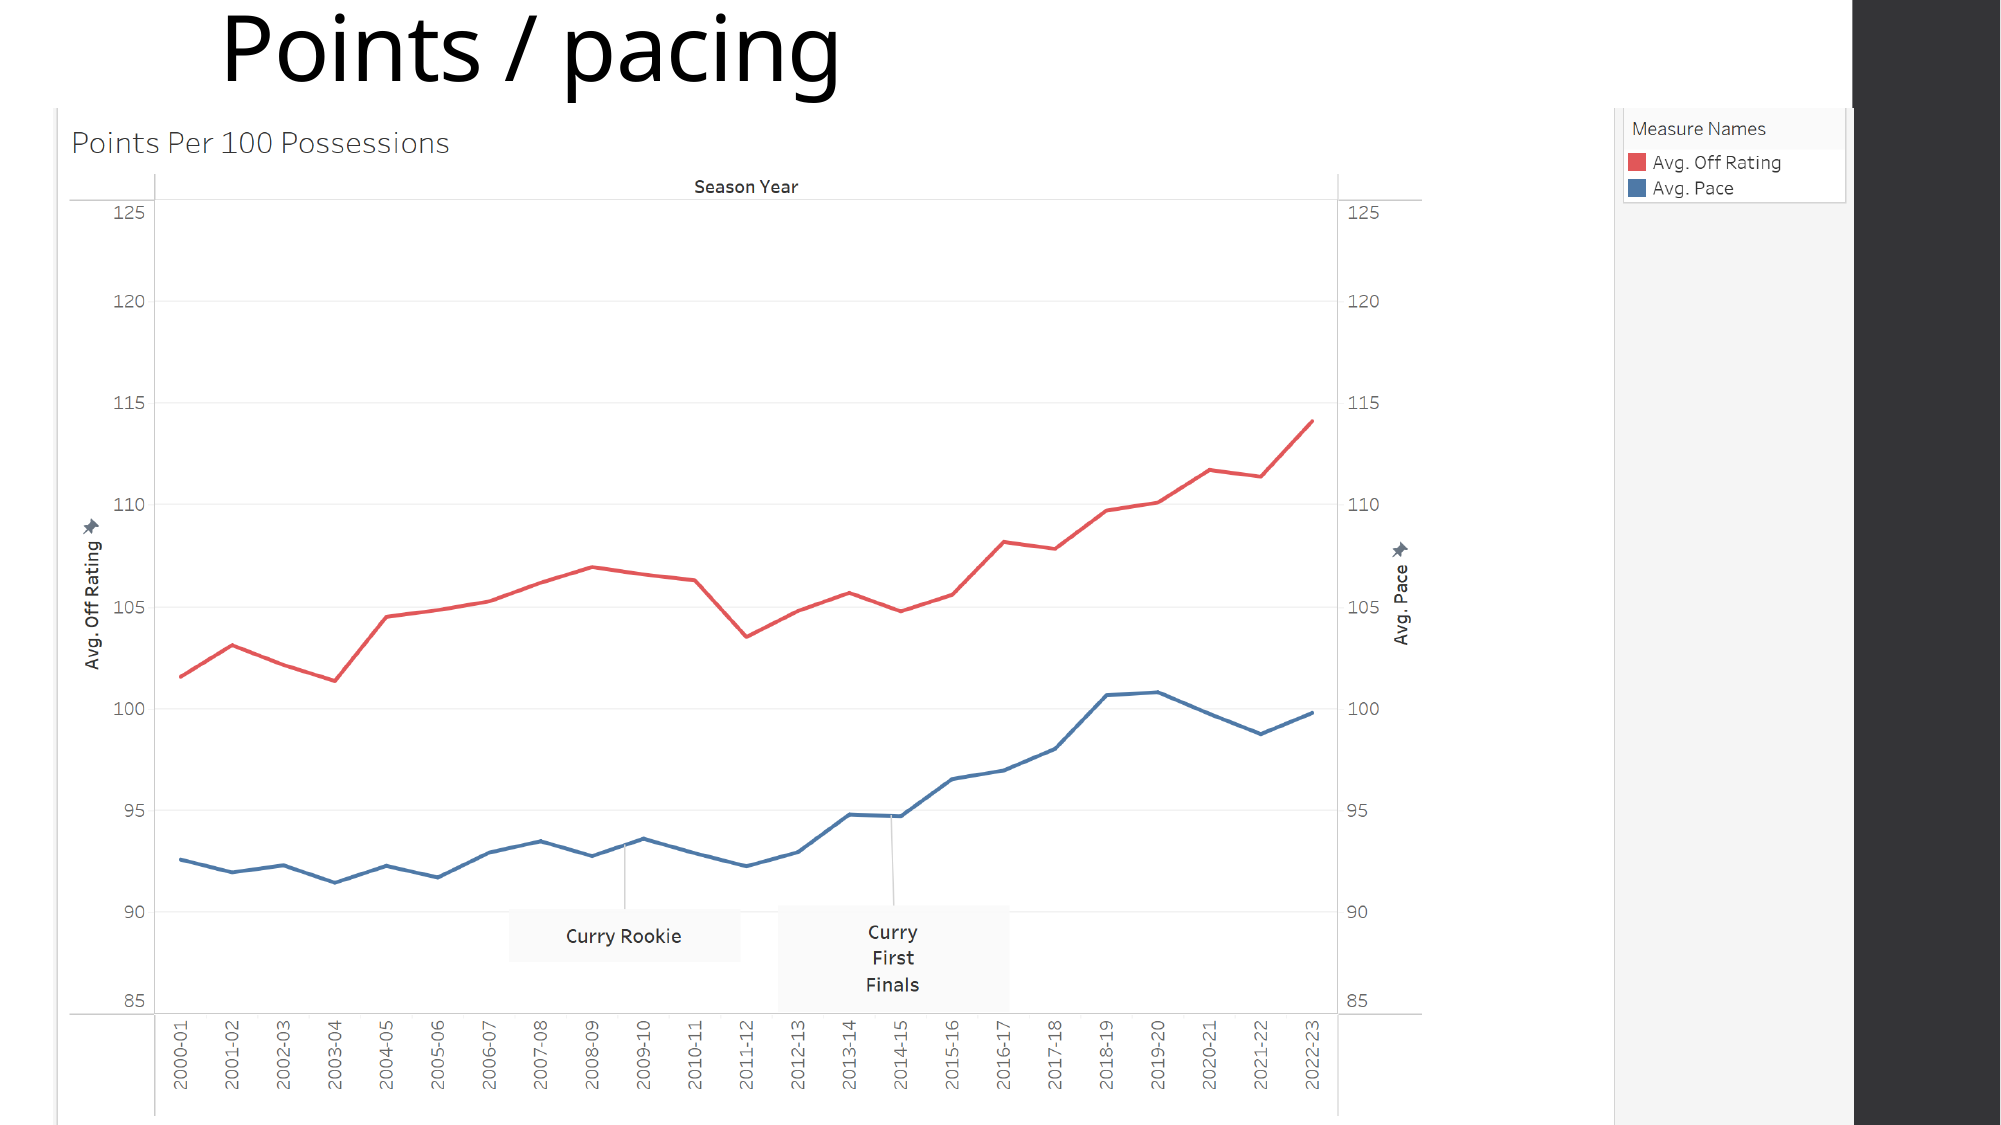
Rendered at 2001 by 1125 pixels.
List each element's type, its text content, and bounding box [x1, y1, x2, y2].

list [53, 108, 1854, 1125]
title Points / pacing [204, 0, 1795, 103]
